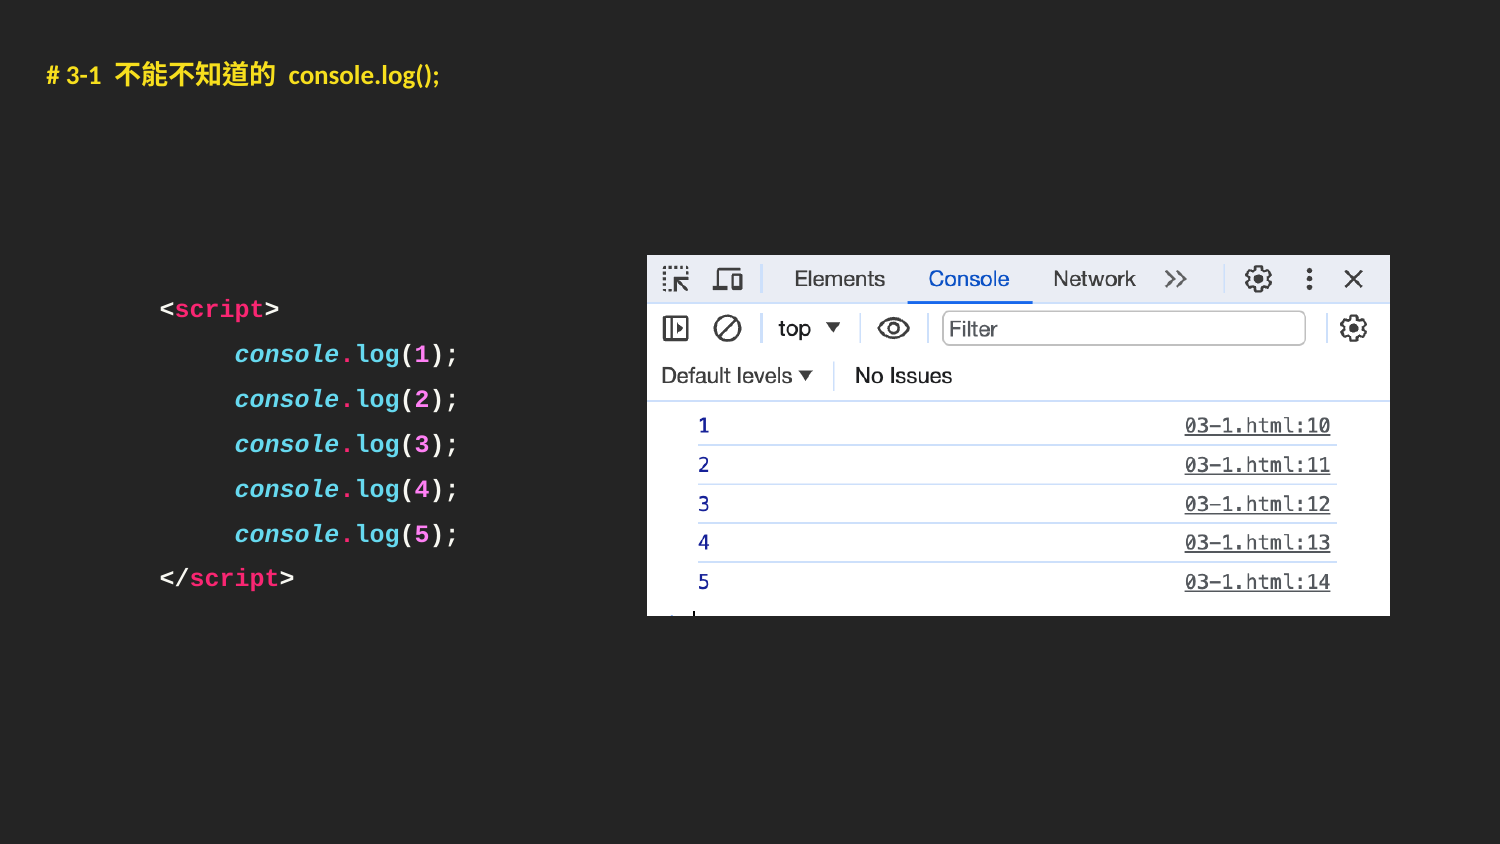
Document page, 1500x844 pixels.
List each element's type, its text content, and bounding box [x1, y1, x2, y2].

picture [646, 255, 1390, 616]
text_box <script> console.log(1); console.log(2); console.log(3); console.log(4); console.log(5); </script> [144, 262, 637, 607]
text_box # 3-1 不能不知道的 console.log(); [31, 26, 750, 105]
